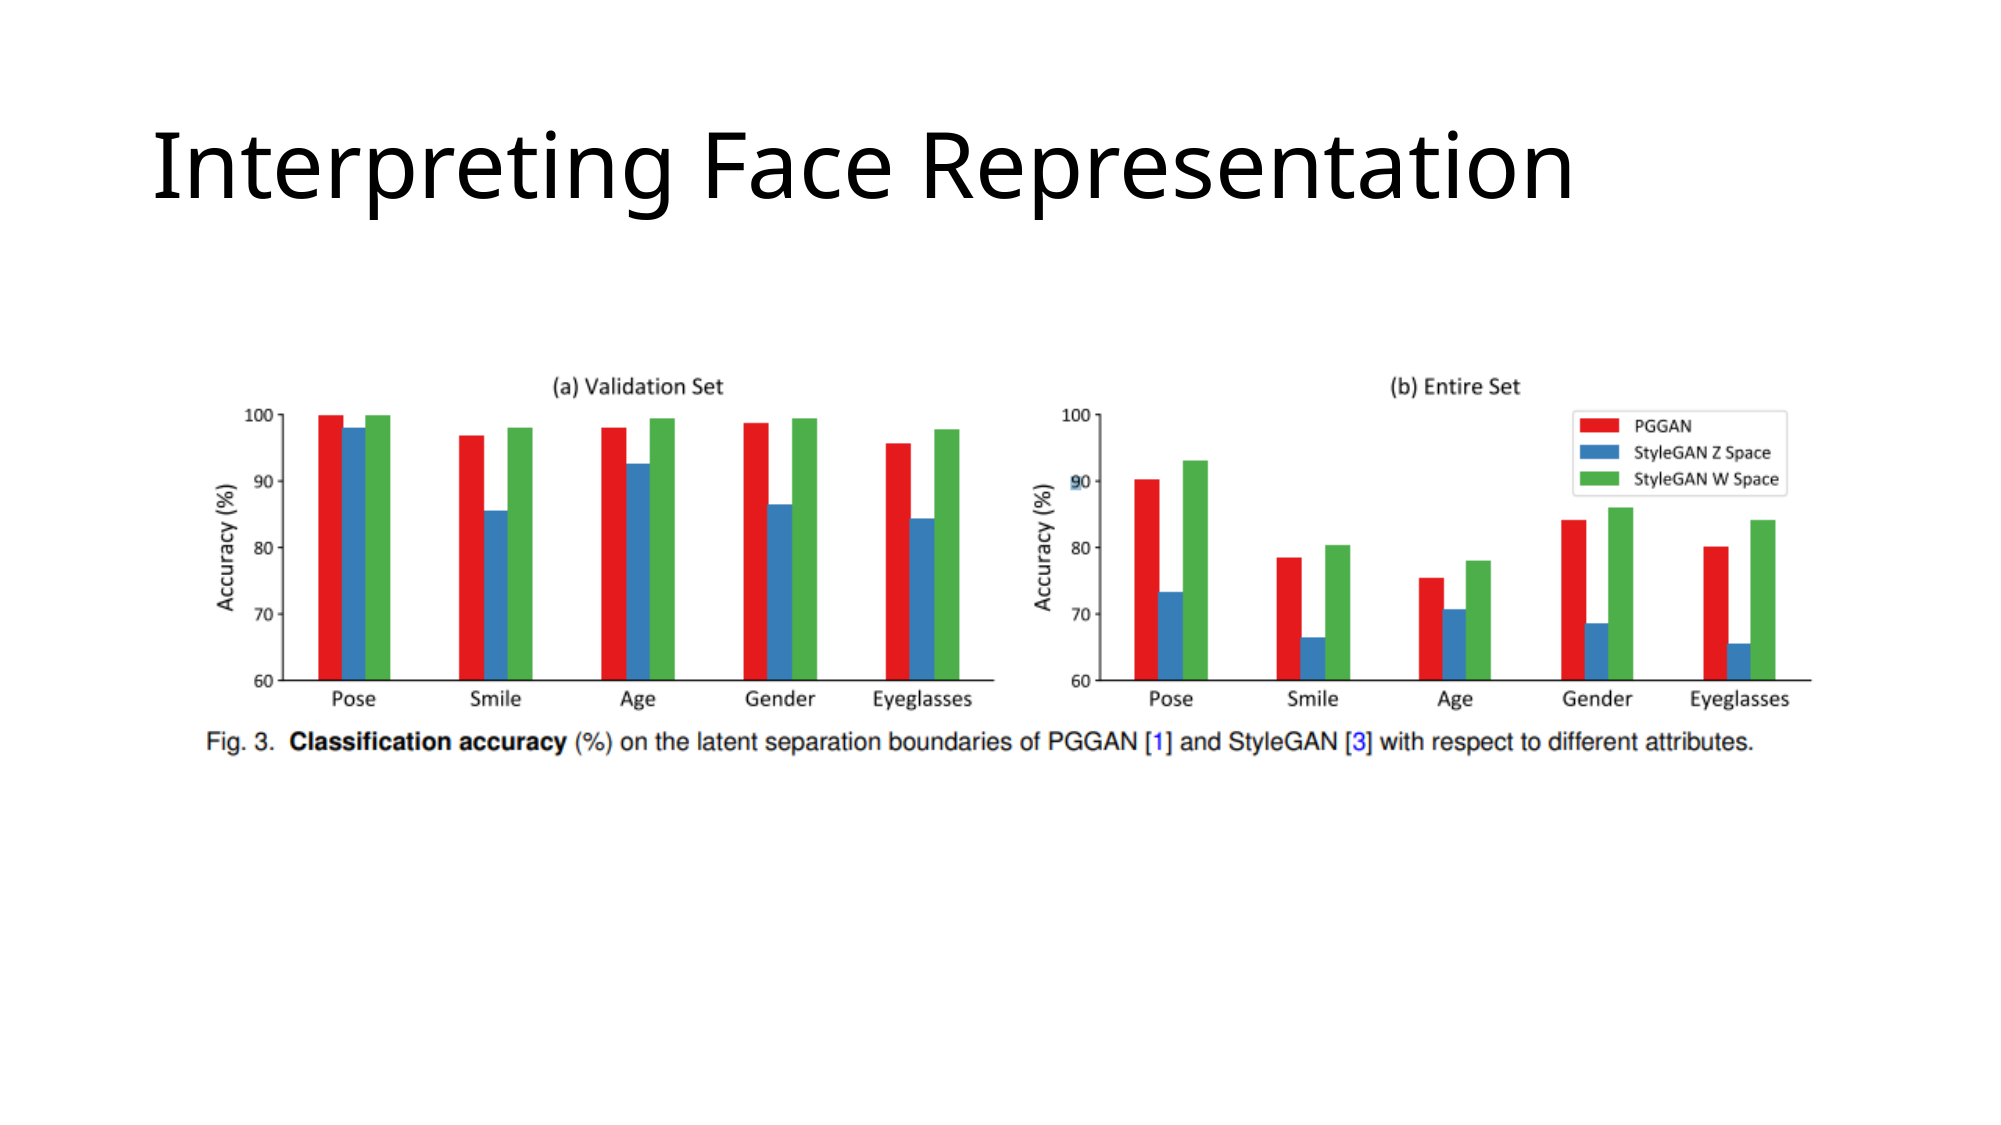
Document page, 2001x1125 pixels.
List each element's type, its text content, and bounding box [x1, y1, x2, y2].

picture [167, 356, 1832, 769]
title Interpreting Face Representation [137, 59, 1863, 278]
